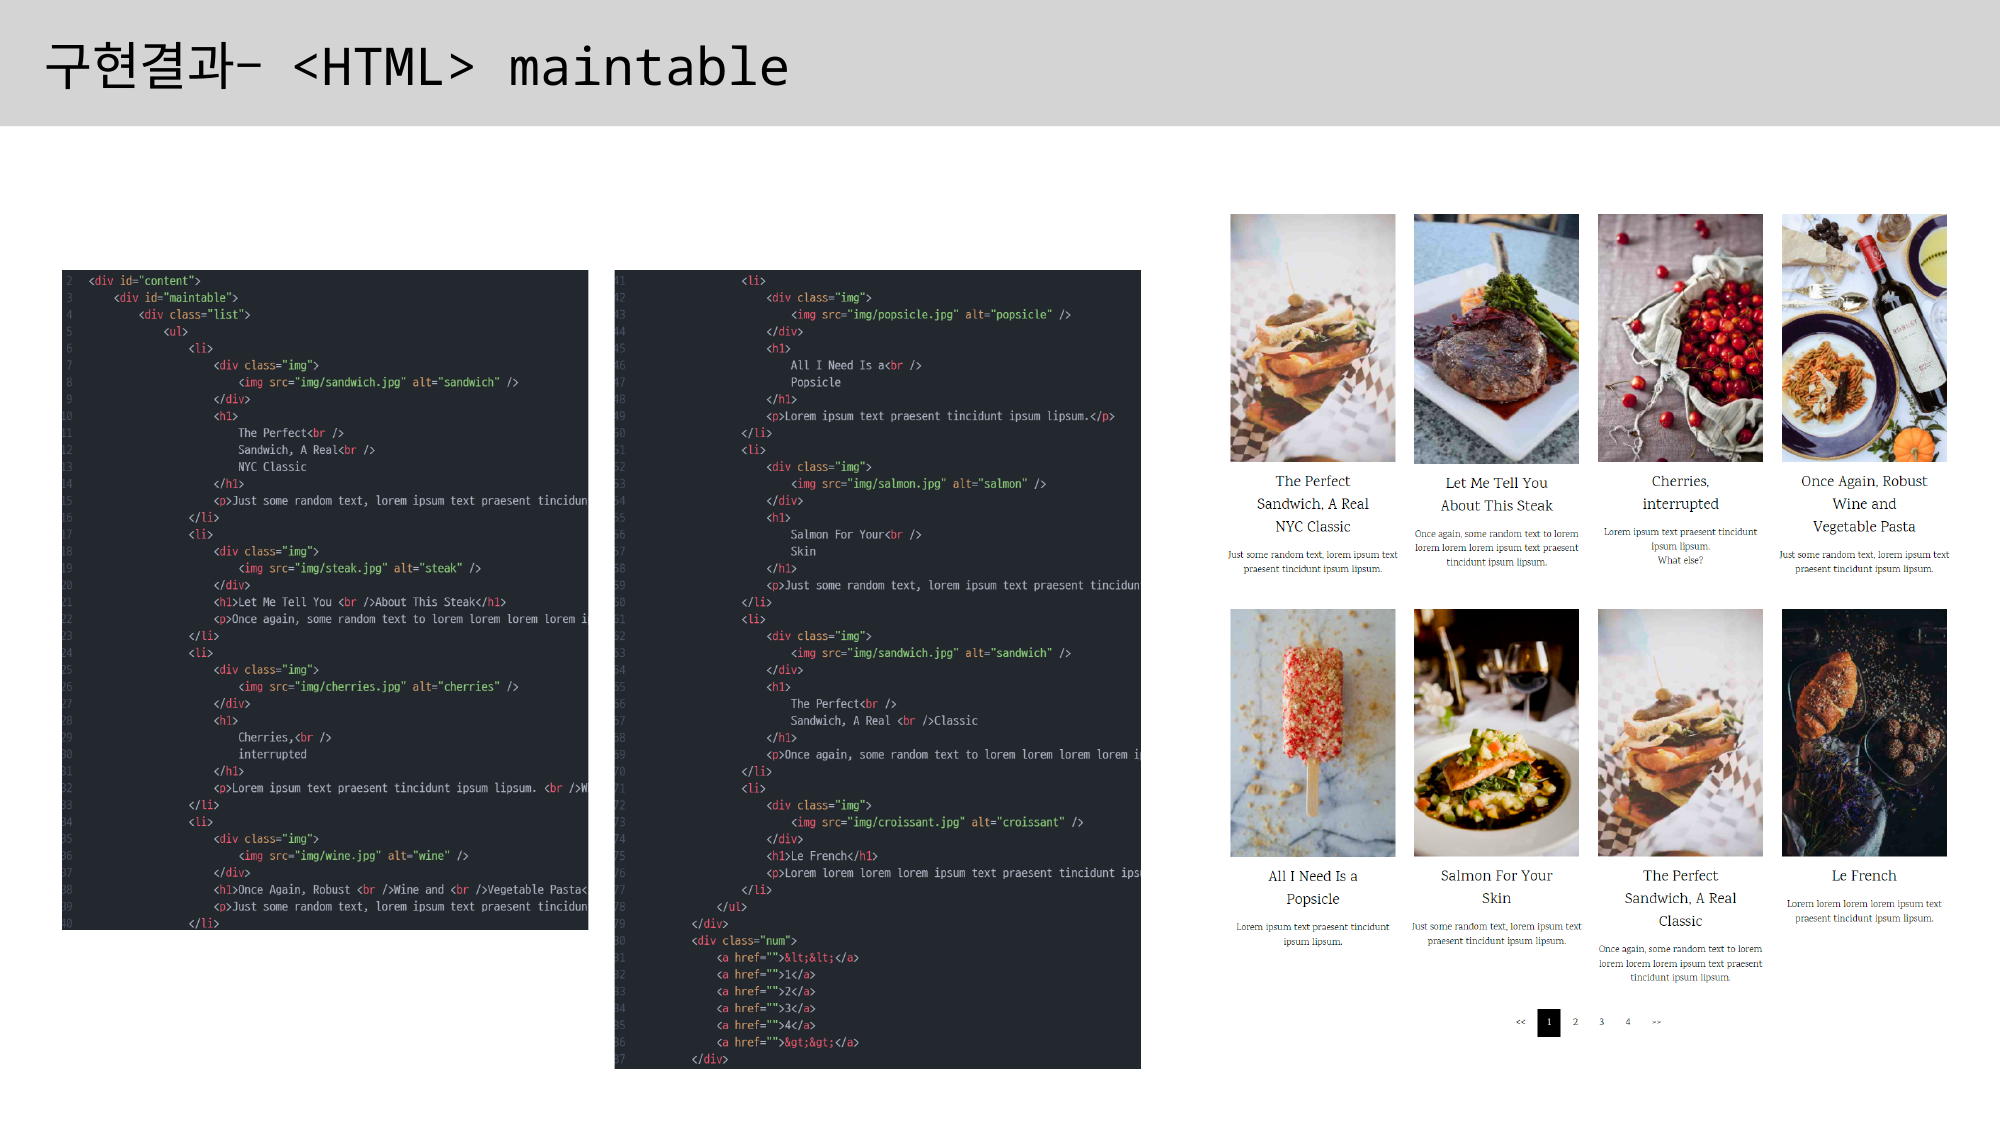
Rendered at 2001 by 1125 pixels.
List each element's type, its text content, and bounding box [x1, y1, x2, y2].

text_box [0, 0, 2000, 127]
picture [1182, 195, 1981, 1062]
text_box 구현결과– <HTML> maintable [29, 25, 955, 103]
picture [614, 270, 1141, 1069]
picture [62, 269, 589, 930]
